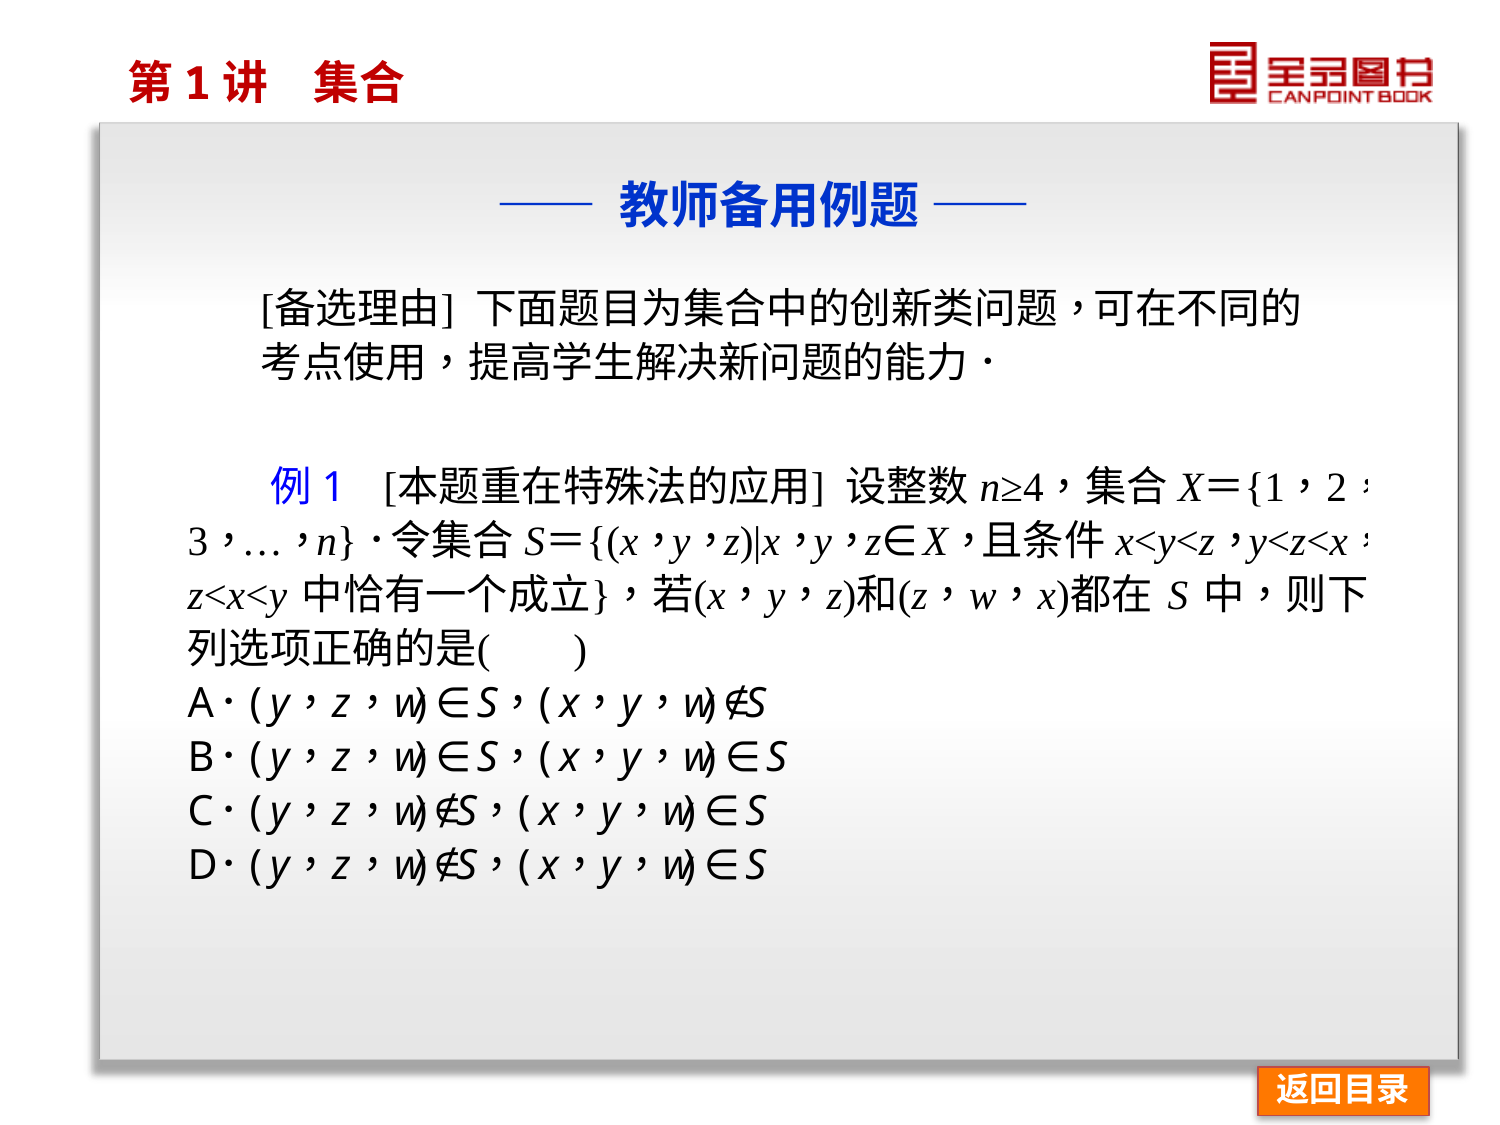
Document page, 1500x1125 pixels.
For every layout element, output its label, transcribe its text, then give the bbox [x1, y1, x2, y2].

picture [79, 115, 1477, 1087]
text_box 第1讲 集合 [112, 42, 1211, 121]
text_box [260, 281, 1301, 457]
text_box 返回目录 [1371, 1066, 1430, 1116]
picture [1211, 42, 1433, 104]
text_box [187, 459, 1368, 1125]
text_box —— 教师备用例题 —— [147, 153, 1429, 256]
